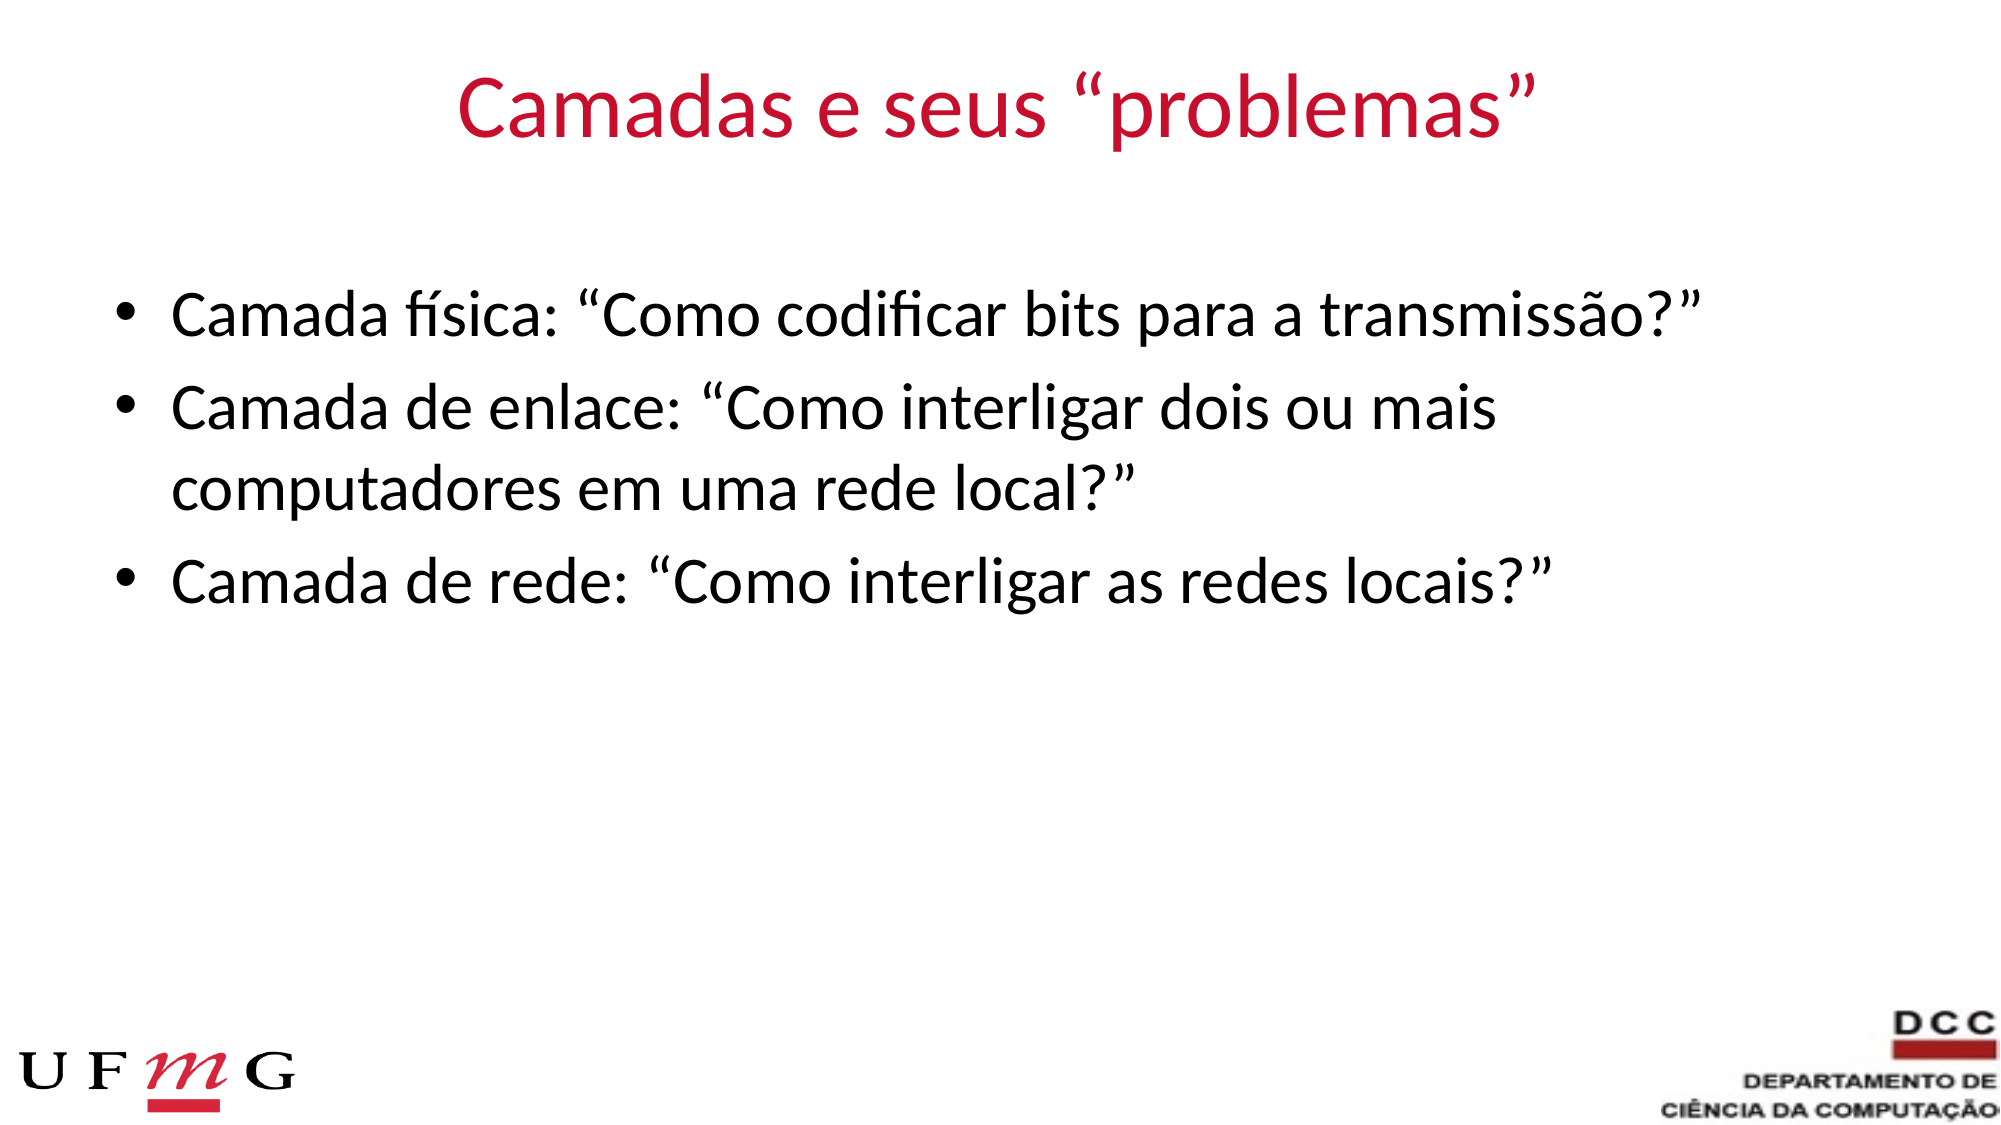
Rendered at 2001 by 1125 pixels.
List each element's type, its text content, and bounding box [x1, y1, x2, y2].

list Camada física: “Como codificar bits para a transmissão?” Camada de enlace: “Como interligar dois ou mais computadores em uma rede local?” Camada de rede: “Como interligar as redes locais?” [99, 262, 1900, 1005]
title Camadas e seus “problemas” [99, 7, 1900, 195]
picture [1661, 1007, 2000, 1125]
picture [7, 1034, 307, 1123]
